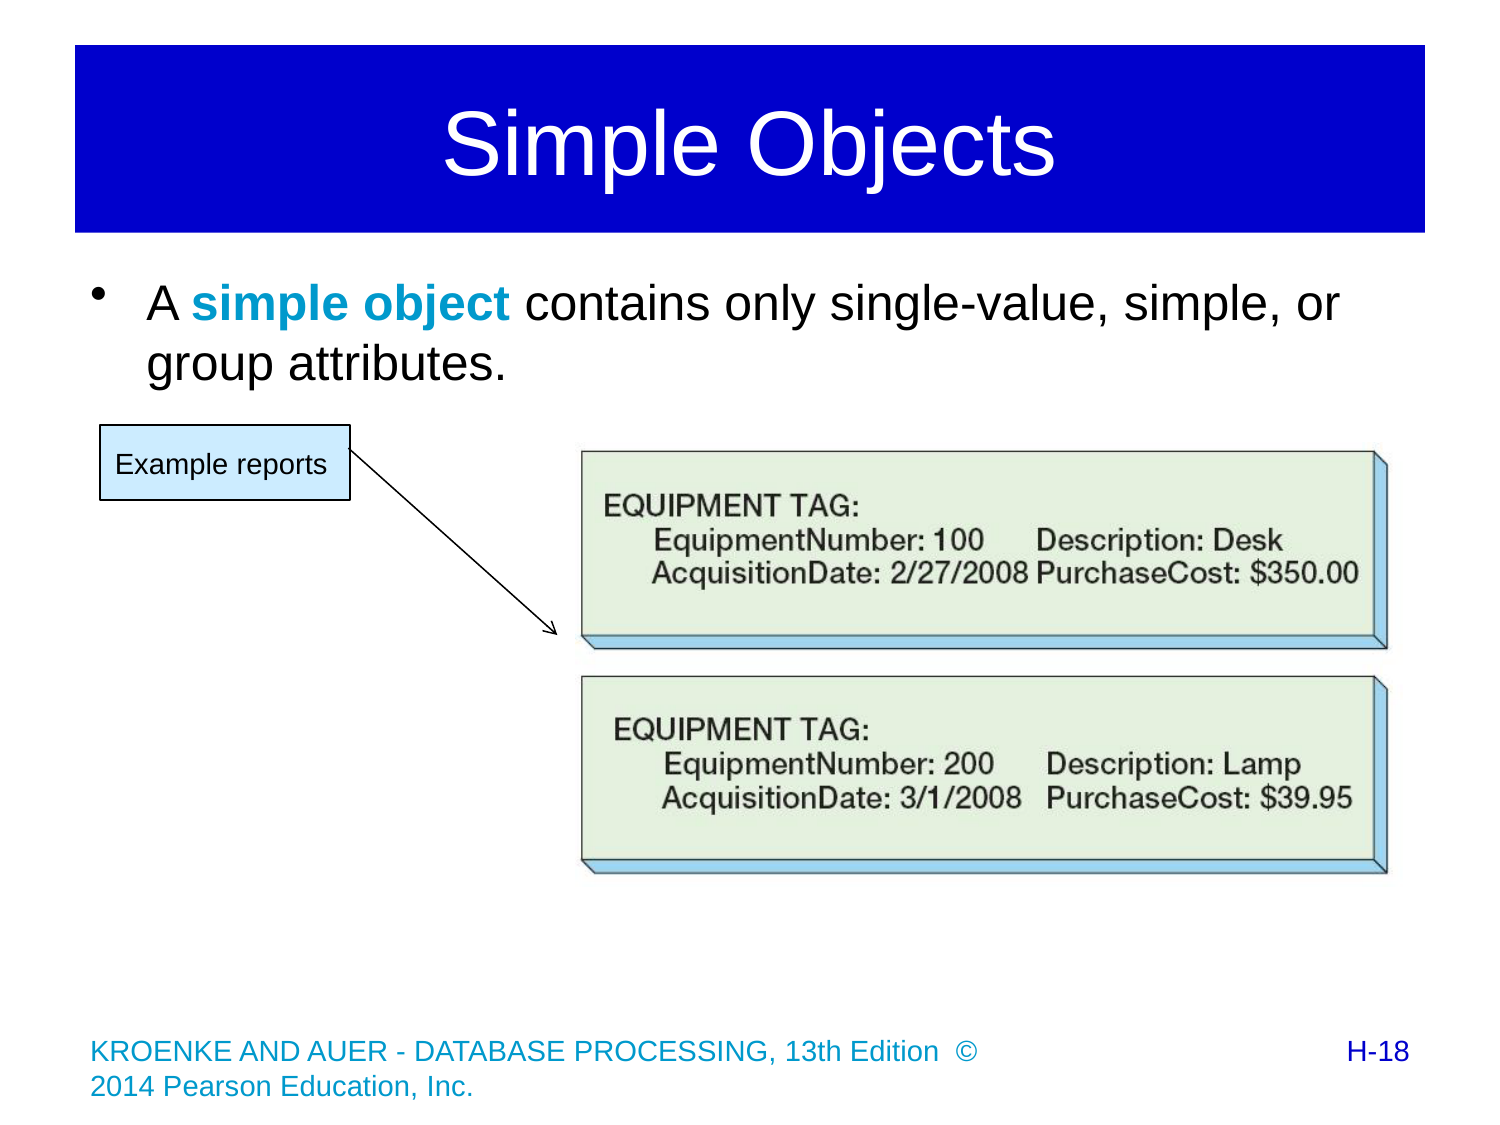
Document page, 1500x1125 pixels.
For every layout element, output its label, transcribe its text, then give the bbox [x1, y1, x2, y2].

title Simple Objects [75, 45, 1425, 233]
list A simple object contains only single-value, simple, or group attributes. [75, 262, 1413, 413]
text_box Example reports [98, 423, 558, 636]
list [574, 442, 1413, 887]
slide_number H-18 [1074, 1024, 1426, 1103]
footer KROENKE AND AUER - DATABASE PROCESSING, 13th Edition © 2014 Pearson Education, Inc. [74, 1024, 1051, 1104]
